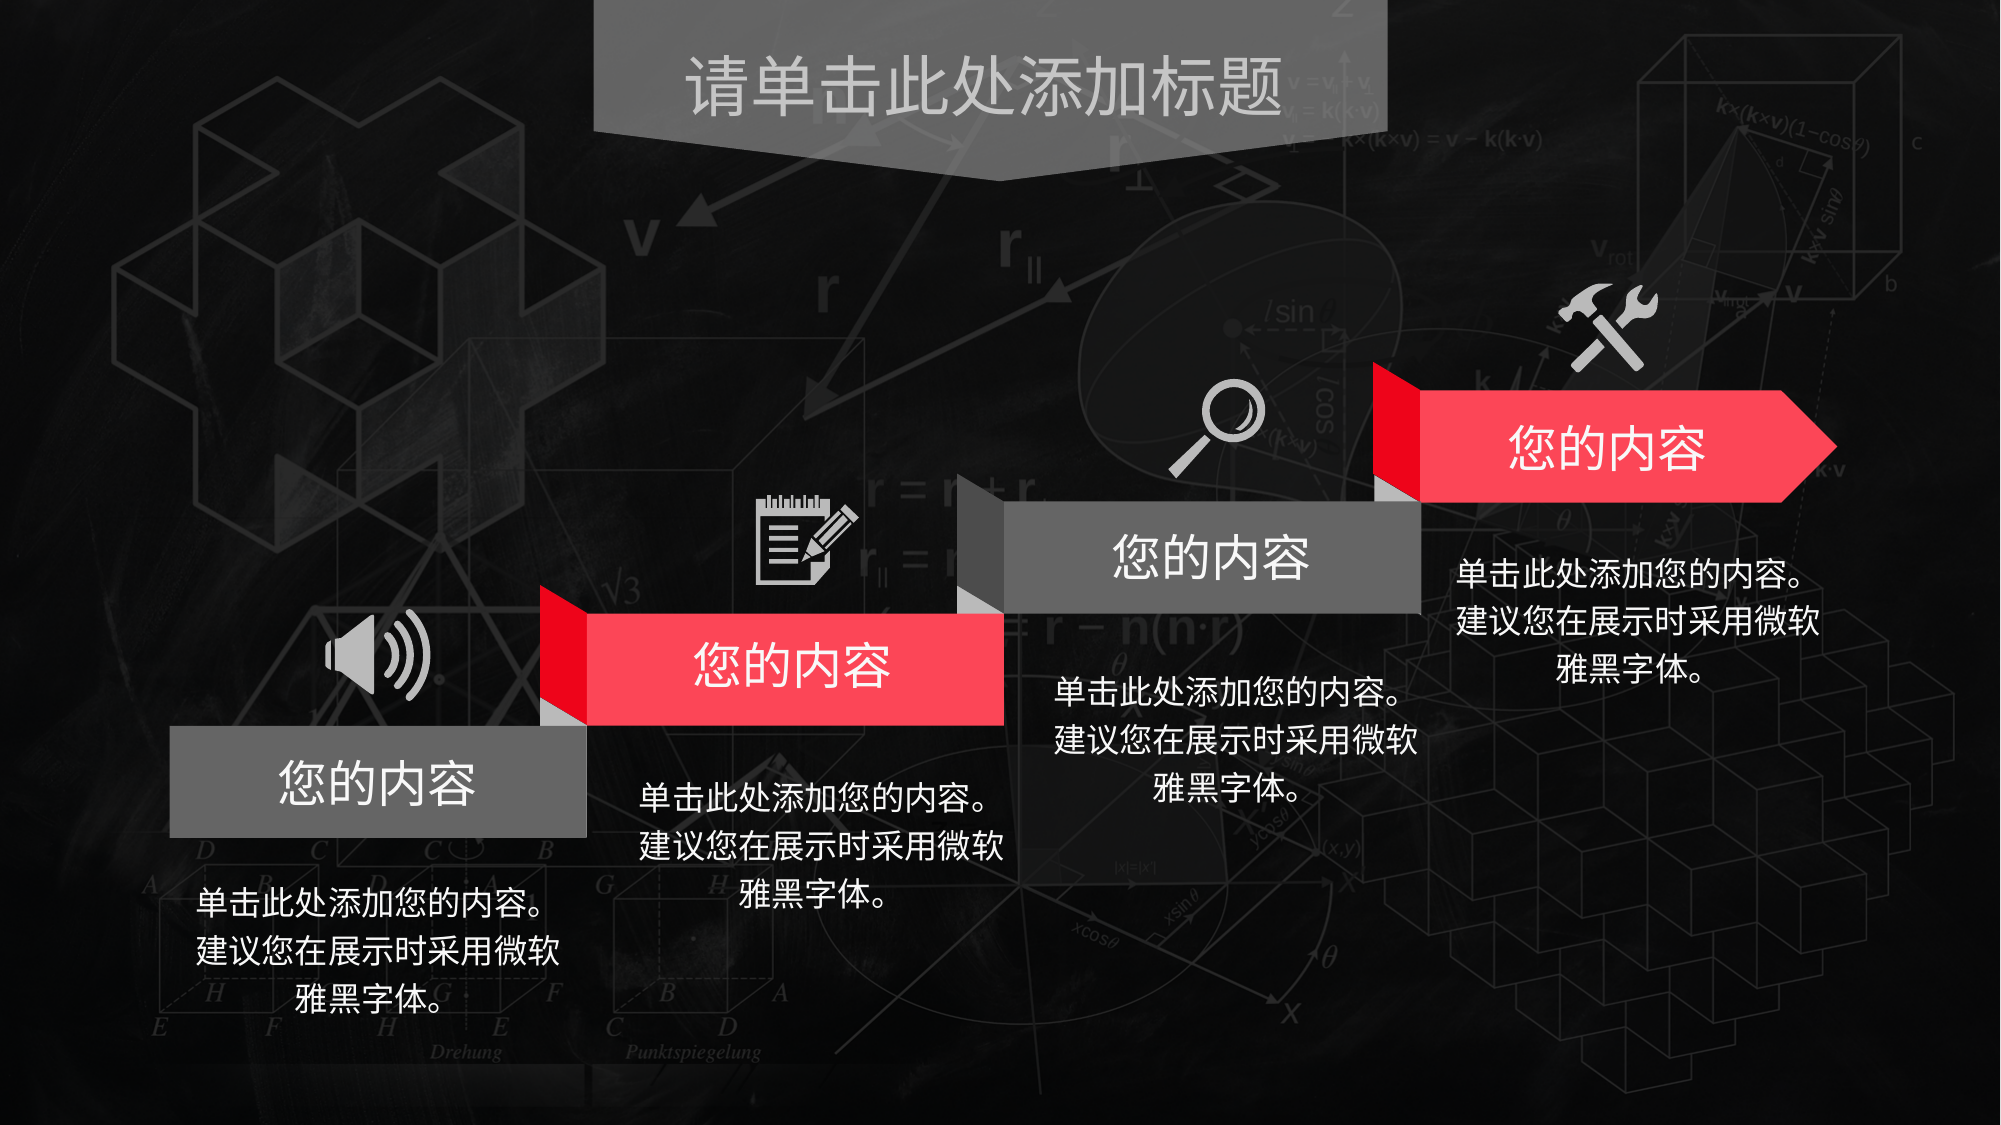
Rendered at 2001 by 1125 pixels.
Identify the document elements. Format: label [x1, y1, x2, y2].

text_box [325, 608, 431, 702]
text_box [169, 697, 587, 839]
text_box [755, 494, 859, 585]
text_box [540, 584, 1004, 726]
text_box [1373, 361, 1838, 503]
text_box [957, 473, 1422, 615]
text_box [1168, 375, 1269, 479]
picture [0, 0, 2001, 1125]
